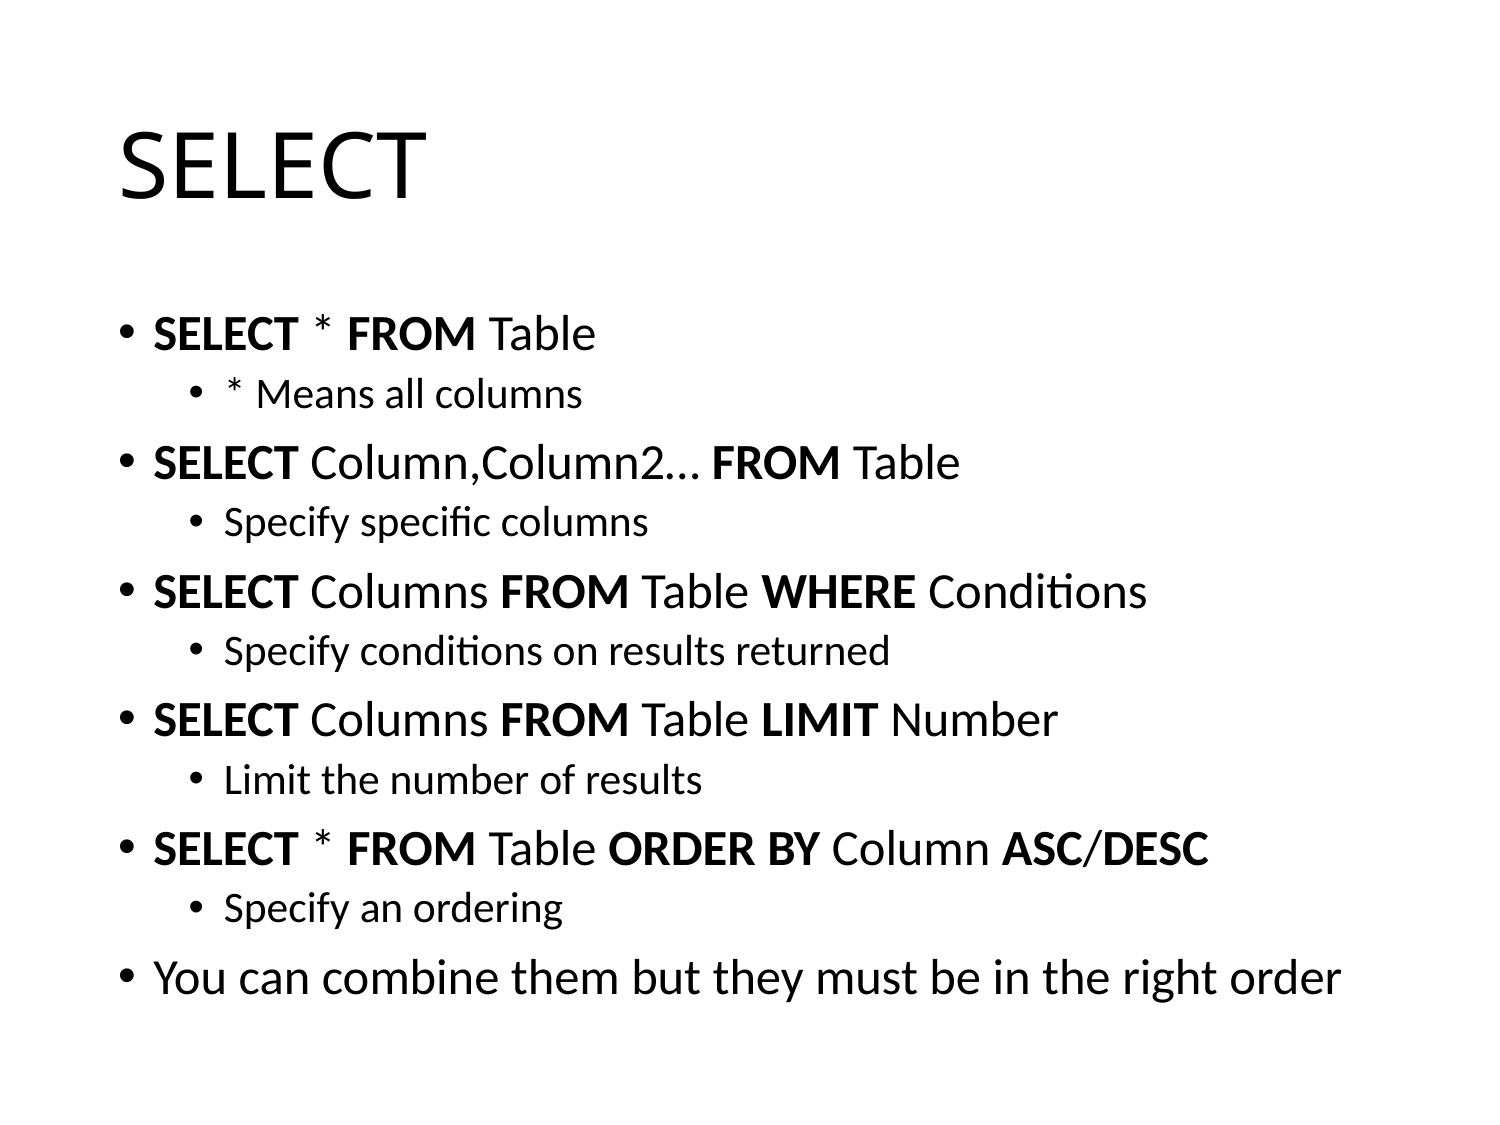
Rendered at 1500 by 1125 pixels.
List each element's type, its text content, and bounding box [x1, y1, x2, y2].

title SELECT [103, 59, 1397, 278]
list SELECT * FROM Table * Means all columns SELECT Column,Column2… FROM Table Specify specific columns SELECT Columns FROM Table WHERE Conditions Specify conditions on results returned SELECT Columns FROM Table LIMIT Number Limit the number of results SELECT * FROM Table ORDER BY Column ASC/DESC Specify an ordering You can combine them but they must be in the right order [103, 299, 1397, 1014]
